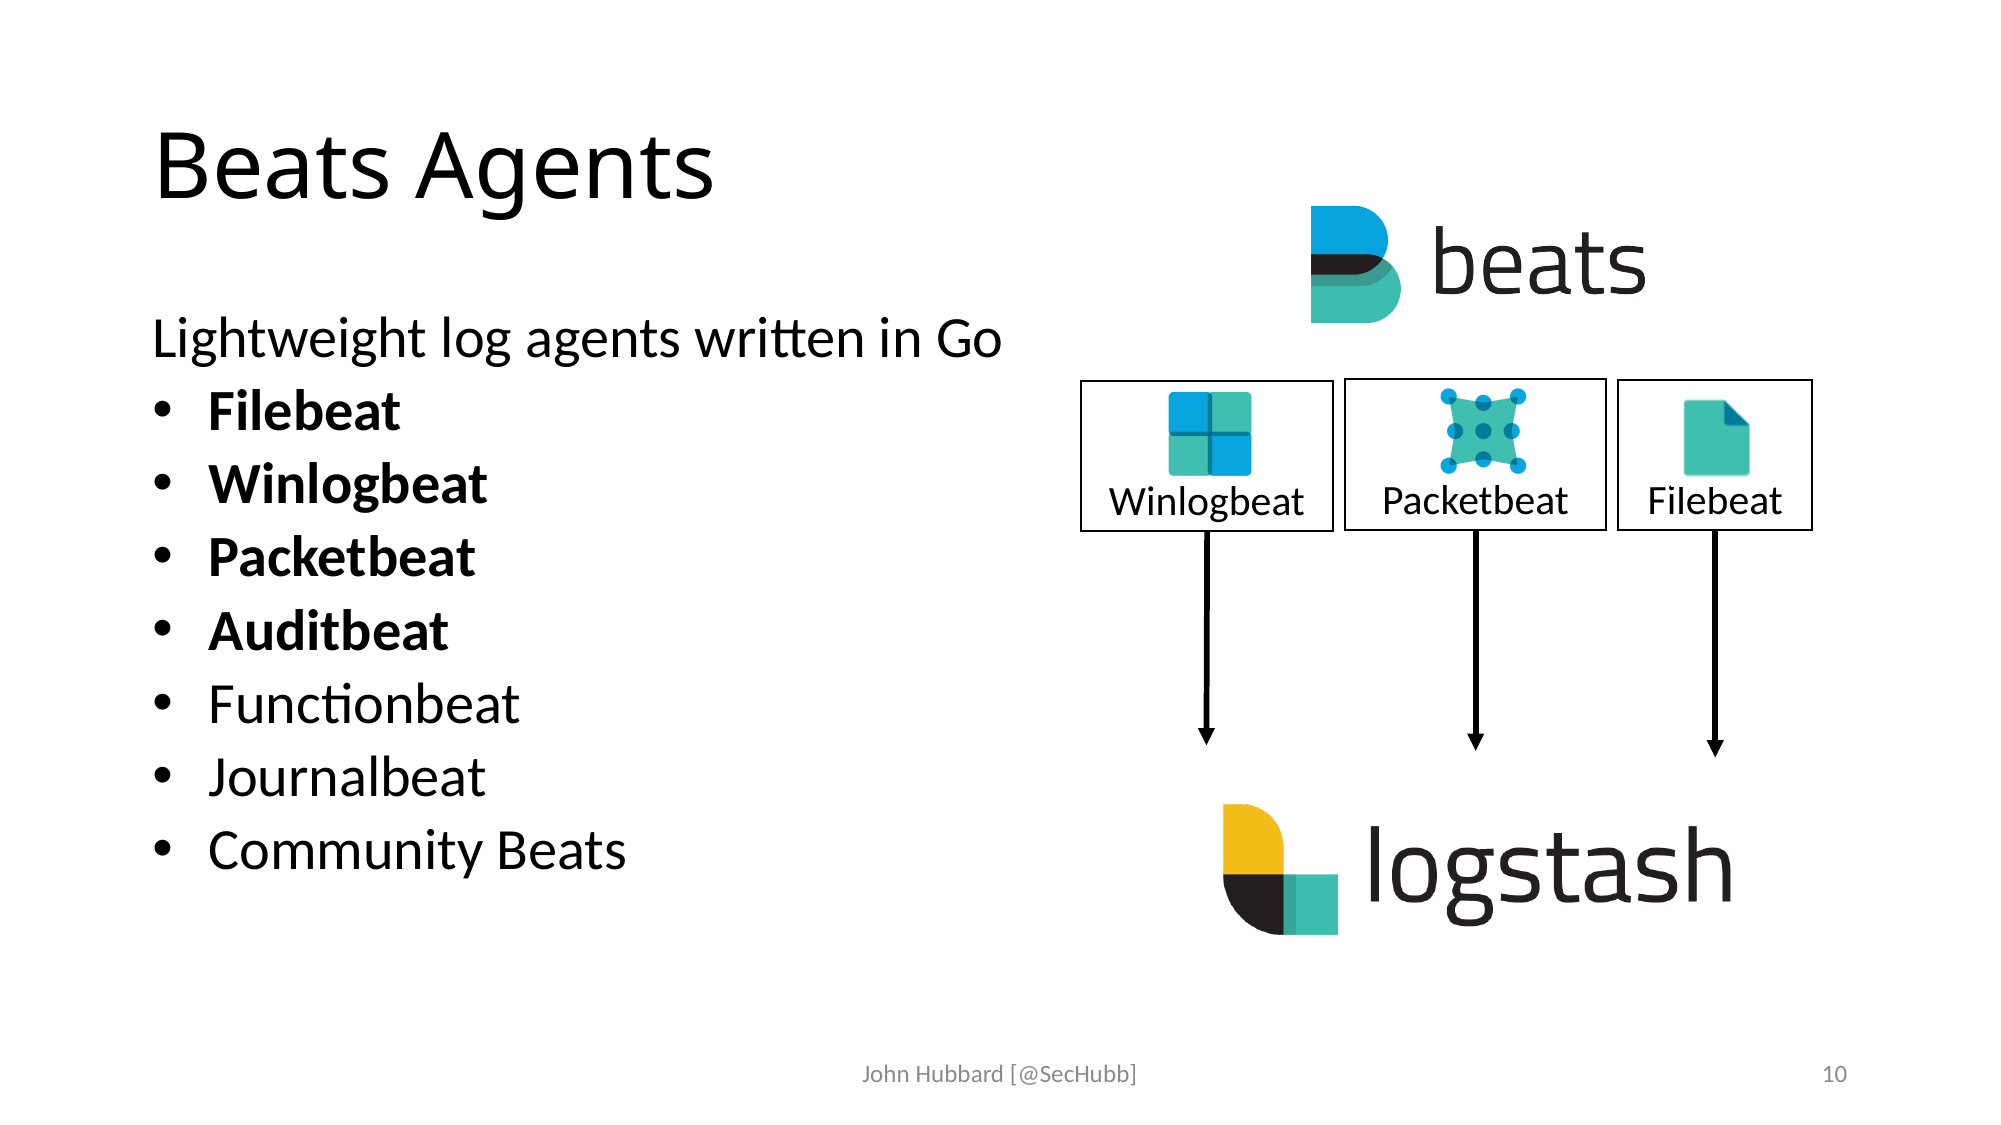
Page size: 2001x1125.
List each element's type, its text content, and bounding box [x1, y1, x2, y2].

list Lightweight log agents written in Go Filebeat Winlogbeat Packetbeat Auditbeat Functionbeat Journalbeat Community Beats [137, 299, 1863, 1014]
slide_number 10 [1412, 1042, 1863, 1103]
picture [1160, 389, 1255, 478]
picture [1435, 385, 1530, 475]
text_box Filebeat [1617, 379, 1813, 531]
footer John Hubbard [@SecHubb] [662, 1042, 1338, 1103]
title Beats Agents [137, 59, 1863, 278]
text_box Packetbeat [1344, 378, 1607, 531]
picture [1259, 164, 1692, 370]
picture [1175, 750, 1777, 989]
picture [1670, 389, 1760, 487]
